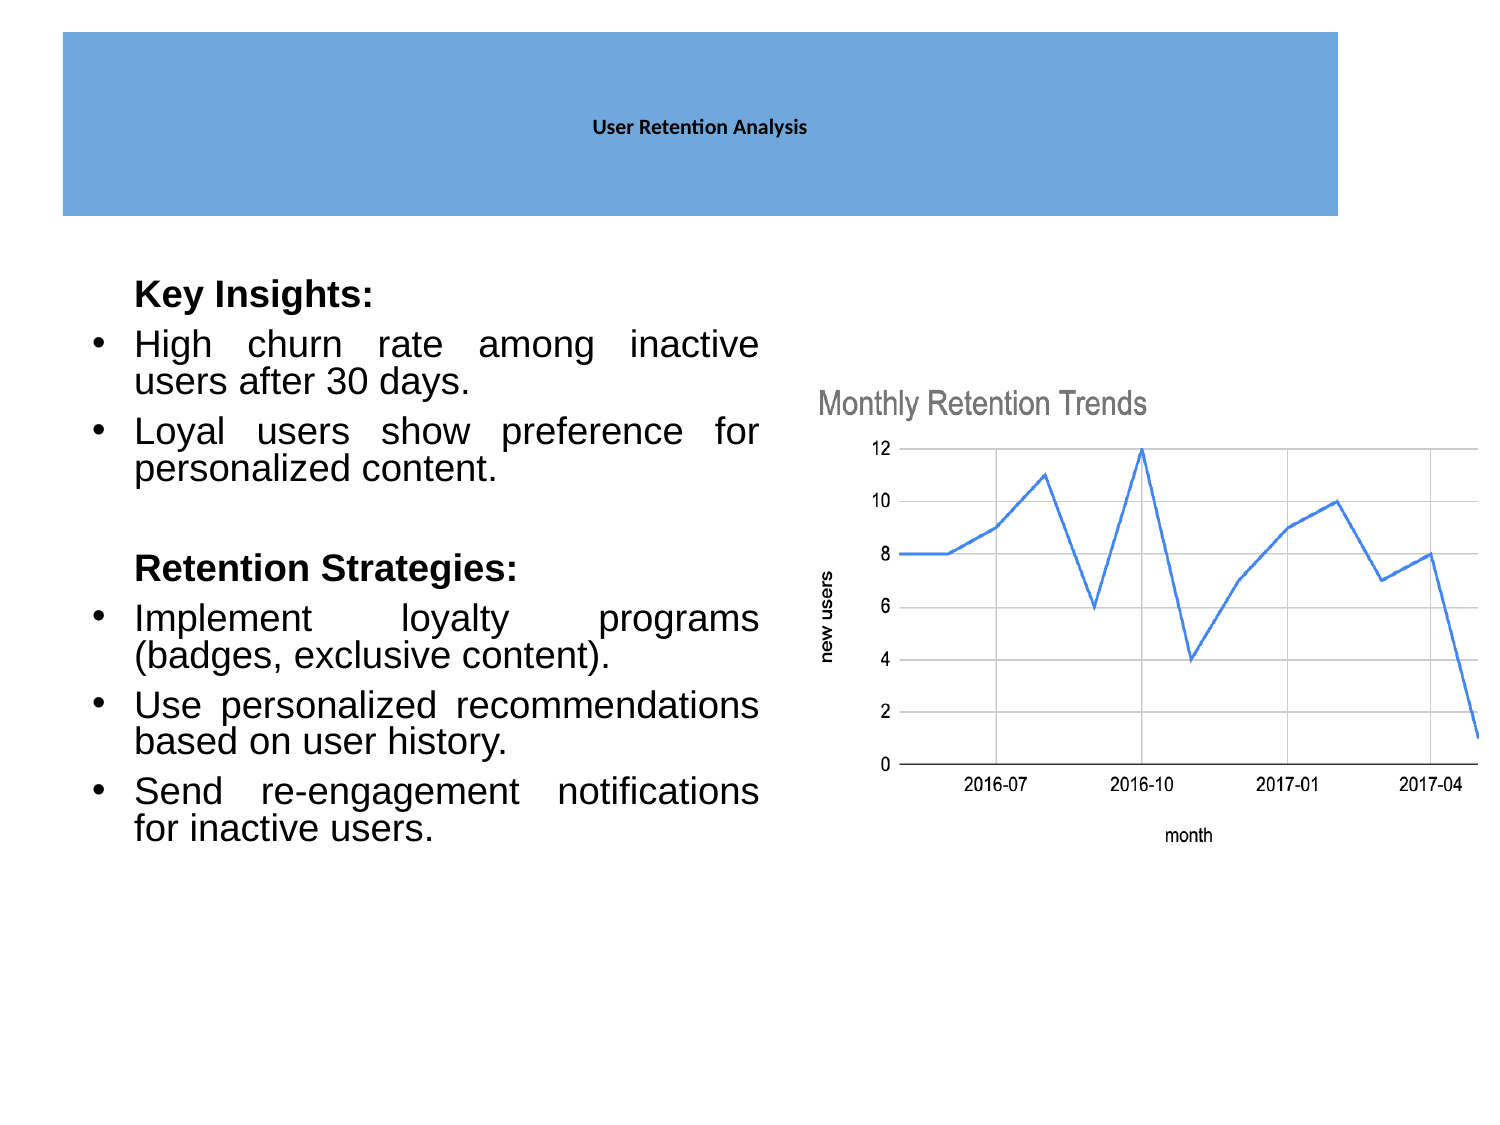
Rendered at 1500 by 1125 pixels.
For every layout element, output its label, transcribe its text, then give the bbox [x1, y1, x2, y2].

picture [796, 362, 1500, 871]
title [776, 327, 1443, 516]
list Key Insights: High churn rate among inactive users after 30 days. Loyal users show preference for personalized content. Retention Strategies: Implement loyalty programs (badges, exclusive content). Use personalized recommendations based on user history. Send re-engagement notifications for inactive users. [62, 271, 776, 1014]
title User Retention Analysis [62, 32, 1338, 216]
